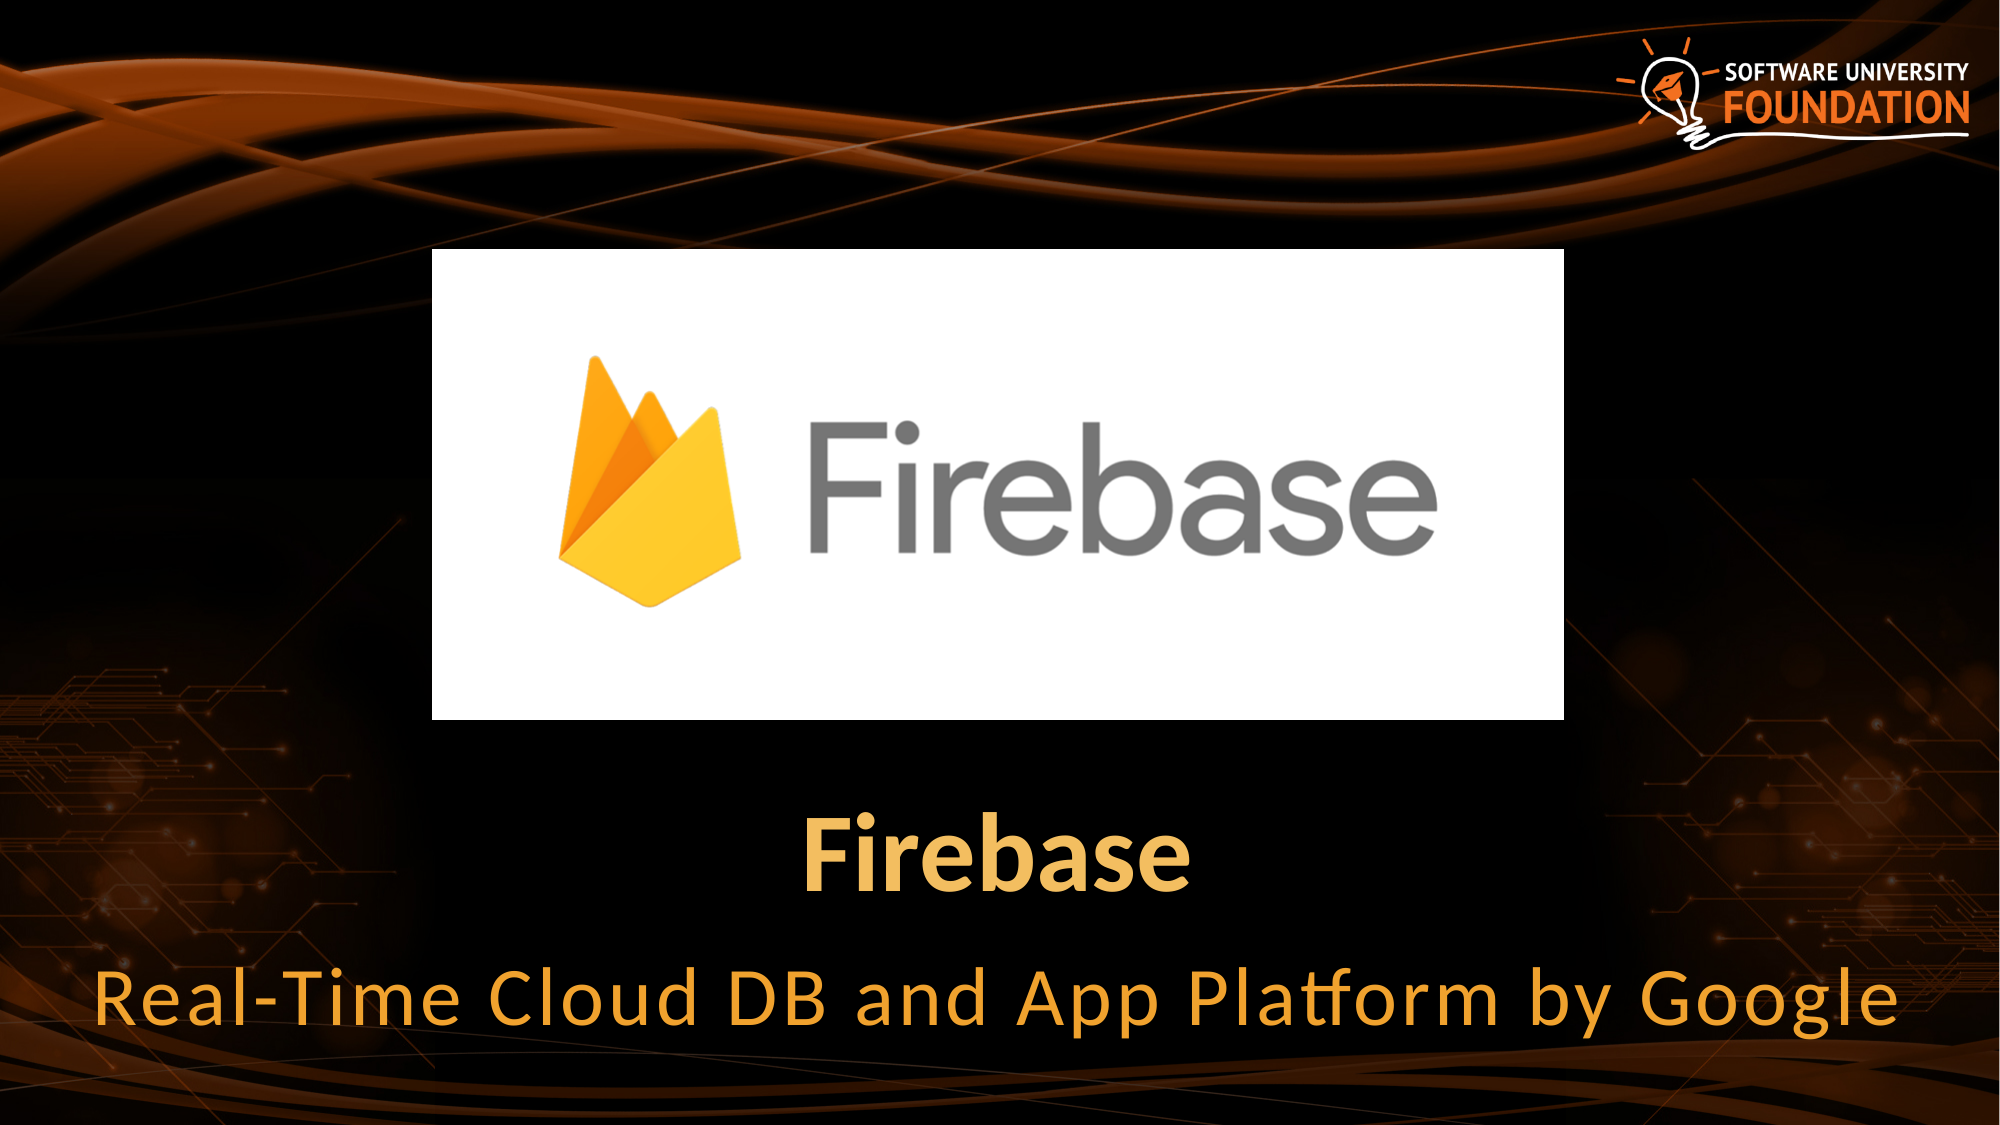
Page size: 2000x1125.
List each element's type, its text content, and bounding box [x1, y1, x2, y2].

picture [0, 0, 2000, 1125]
text_box Firebase [45, 787, 1950, 922]
text_box Real-Time Cloud DB and App Platform by Google [45, 931, 1950, 1050]
